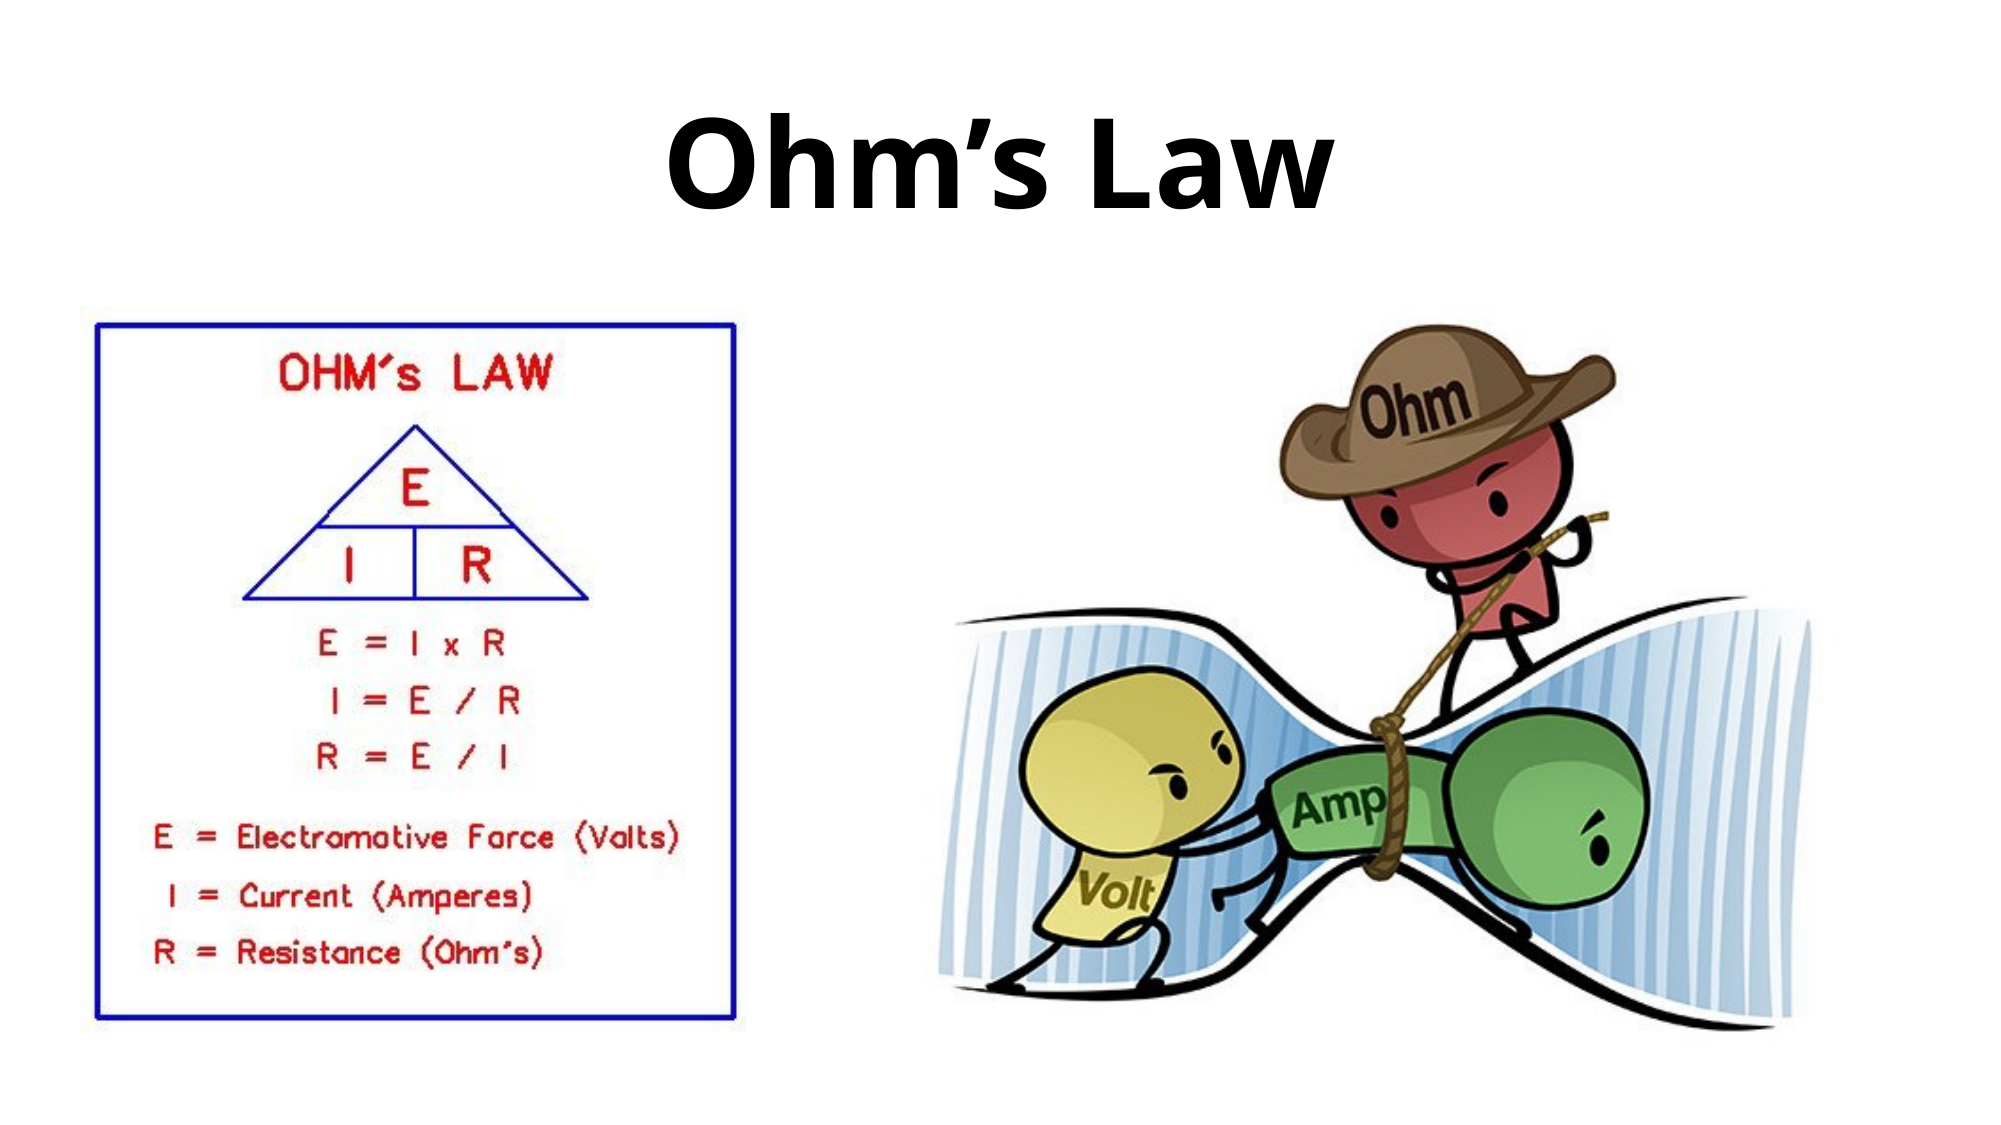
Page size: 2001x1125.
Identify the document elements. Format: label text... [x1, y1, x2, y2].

title Ohm’s Law [137, 59, 1863, 278]
picture [80, 306, 752, 1036]
picture [897, 277, 1864, 1076]
